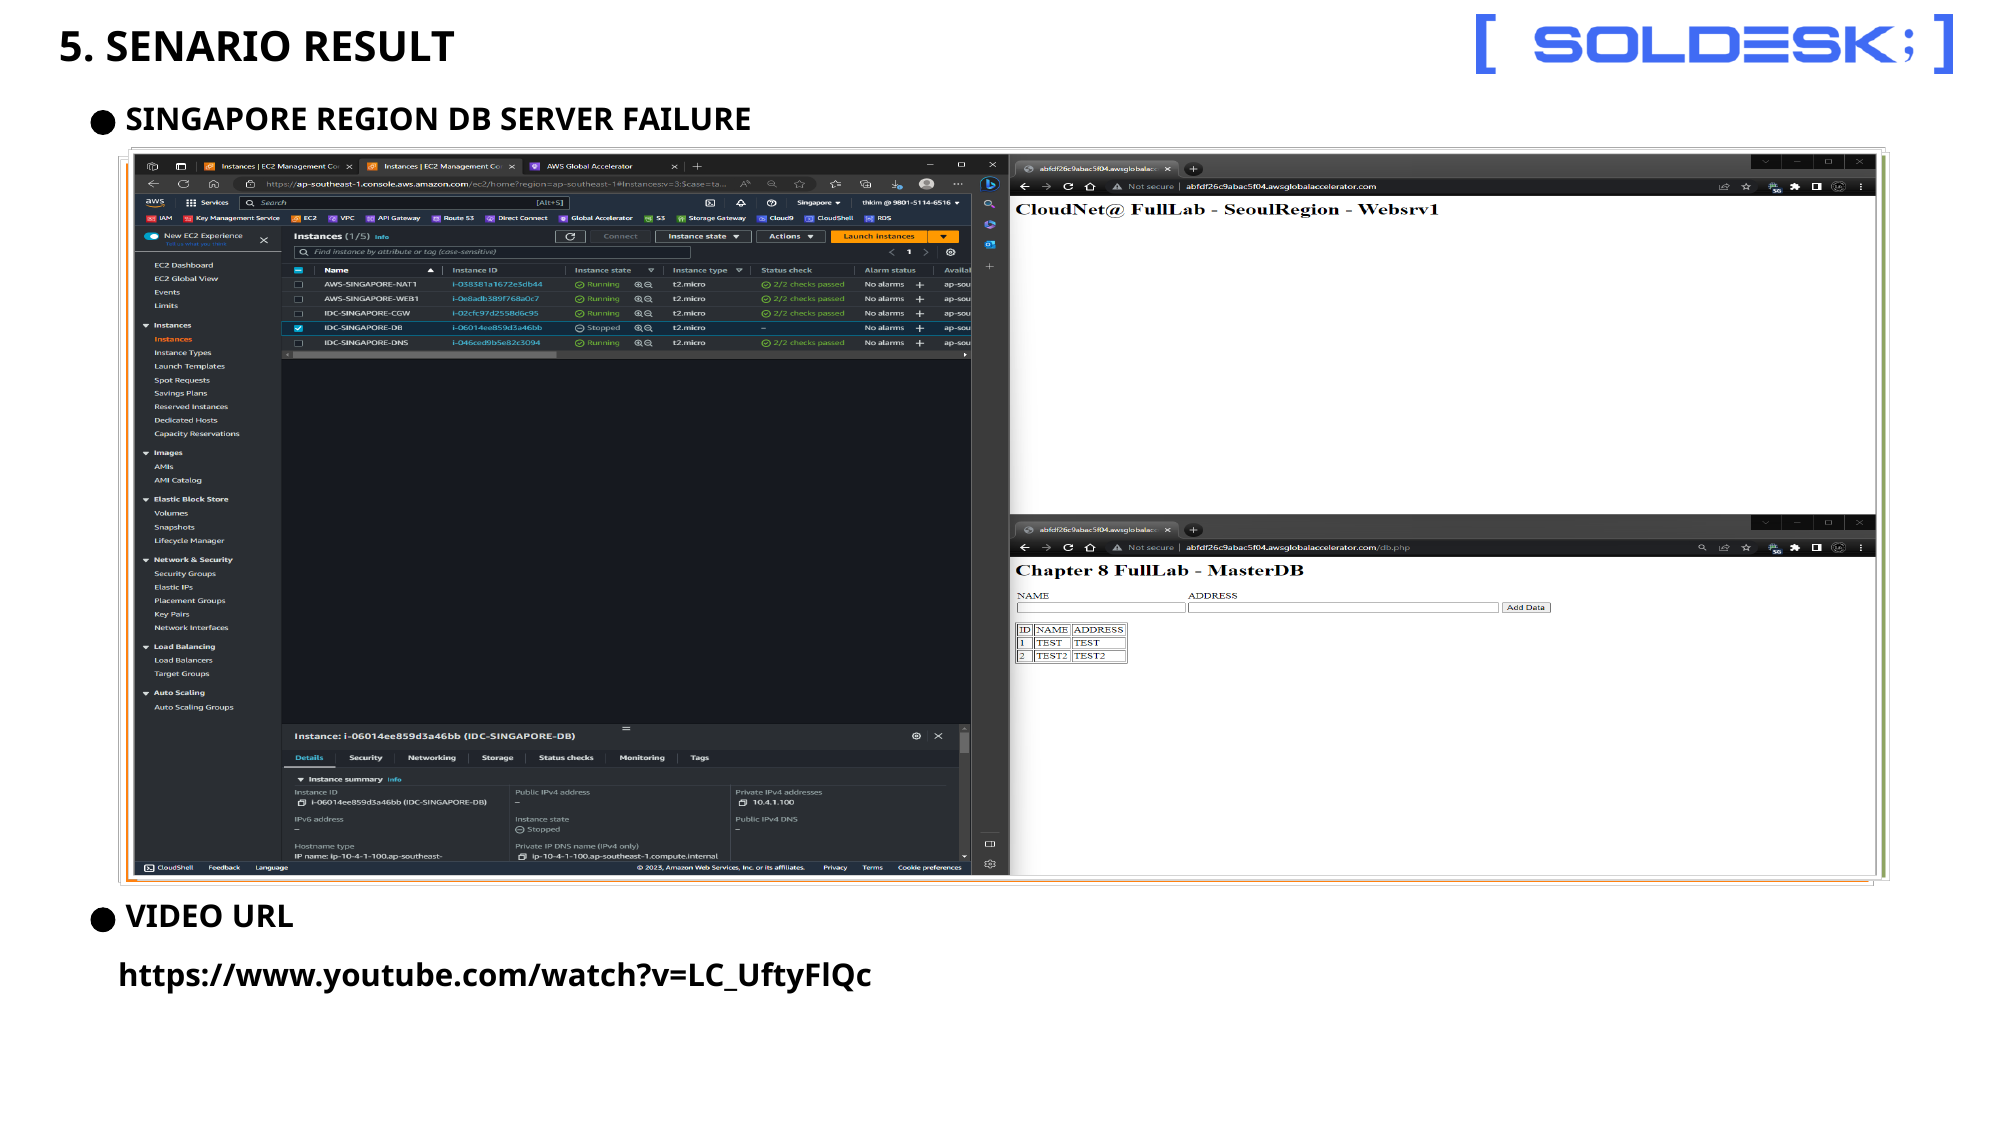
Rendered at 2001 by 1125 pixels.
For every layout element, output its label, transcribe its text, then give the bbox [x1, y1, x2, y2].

text_box https://www.youtube.com/watch?v=LC_UftyFlQc [118, 944, 1920, 1004]
text_box ● VIDEO URL [88, 885, 1920, 945]
picture [1476, 14, 1953, 74]
text_box ● SINGAPORE REGION DB SERVER FAILURE [88, 89, 1920, 148]
text_box 5. SENARIO RESULT [58, 0, 1949, 89]
picture [118, 147, 1890, 886]
